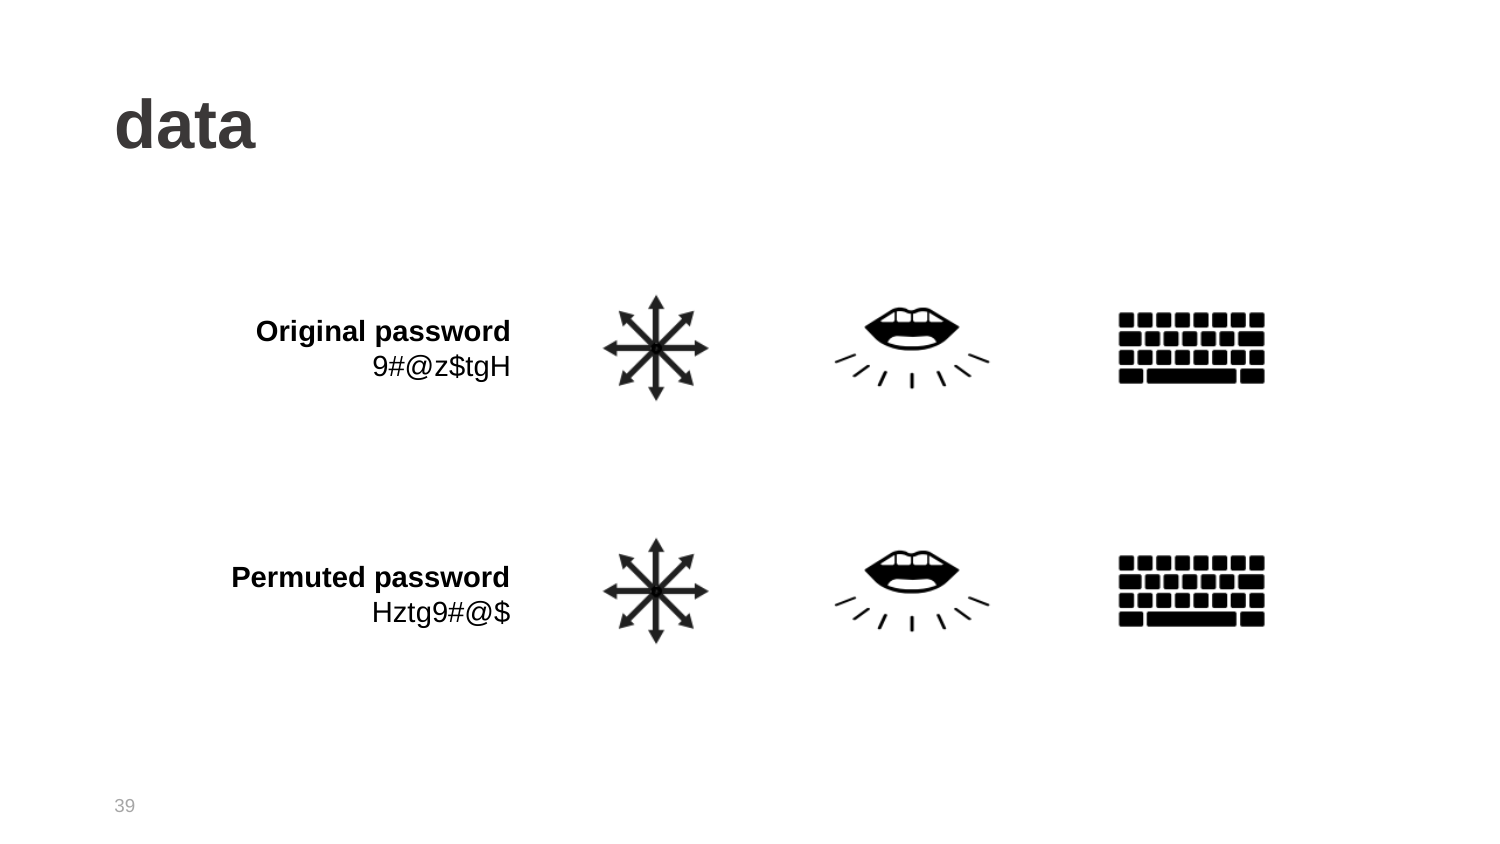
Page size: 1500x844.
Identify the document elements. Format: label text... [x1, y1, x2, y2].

title data [103, 44, 1397, 208]
slide_number 39 [103, 782, 441, 827]
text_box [210, 286, 1290, 651]
